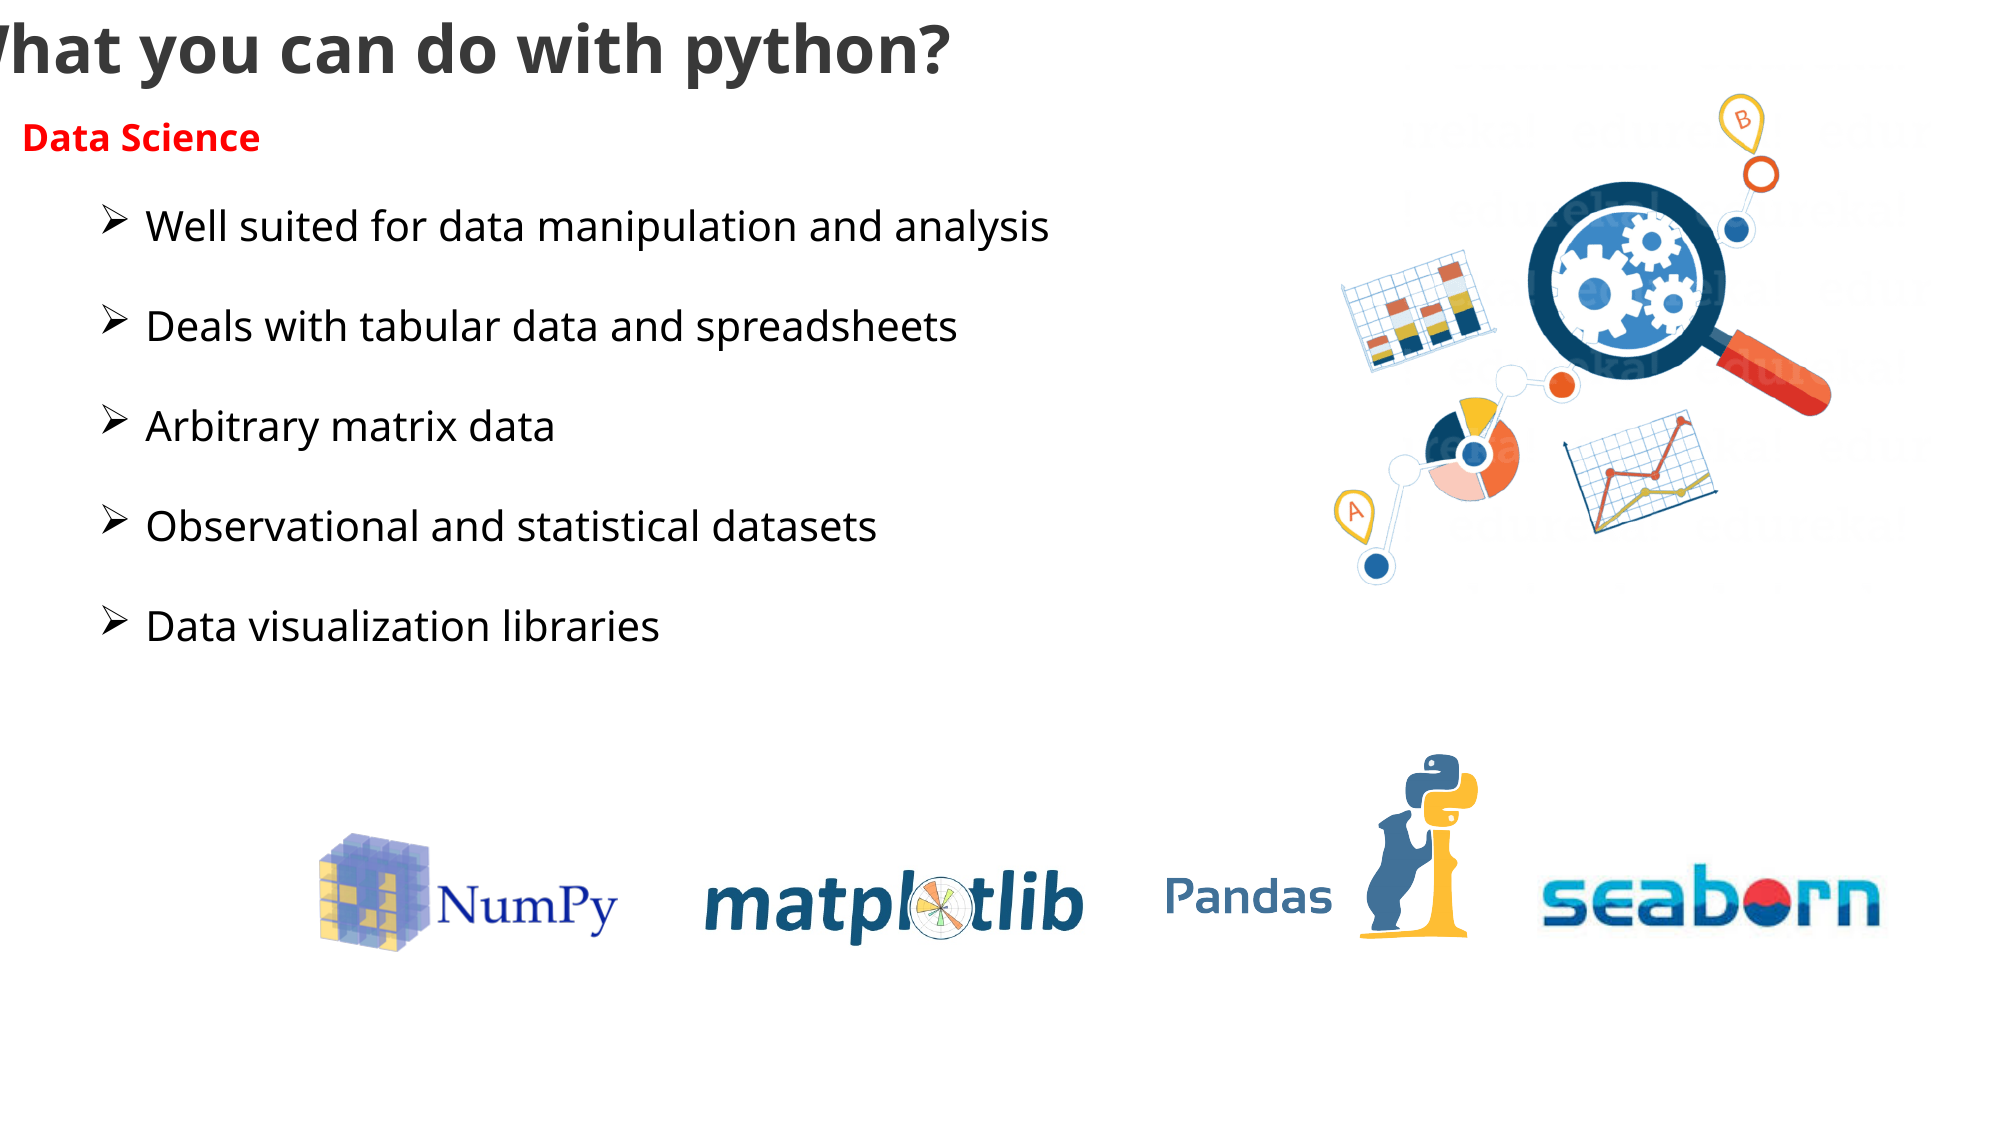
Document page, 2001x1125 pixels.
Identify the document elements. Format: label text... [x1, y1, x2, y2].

picture [1167, 754, 1478, 939]
picture [695, 858, 1100, 948]
text_box Data Science [6, 106, 276, 167]
picture [1187, 27, 1931, 645]
picture [308, 809, 629, 982]
text_box Well suited for data manipulation and analysis Deals with tabular data and spreadsheets Arbitrary matrix data Observational and statistical datasets Data visualization libraries [83, 192, 1065, 658]
picture [1537, 846, 1889, 949]
text_box What you can do with python? [0, 0, 967, 95]
